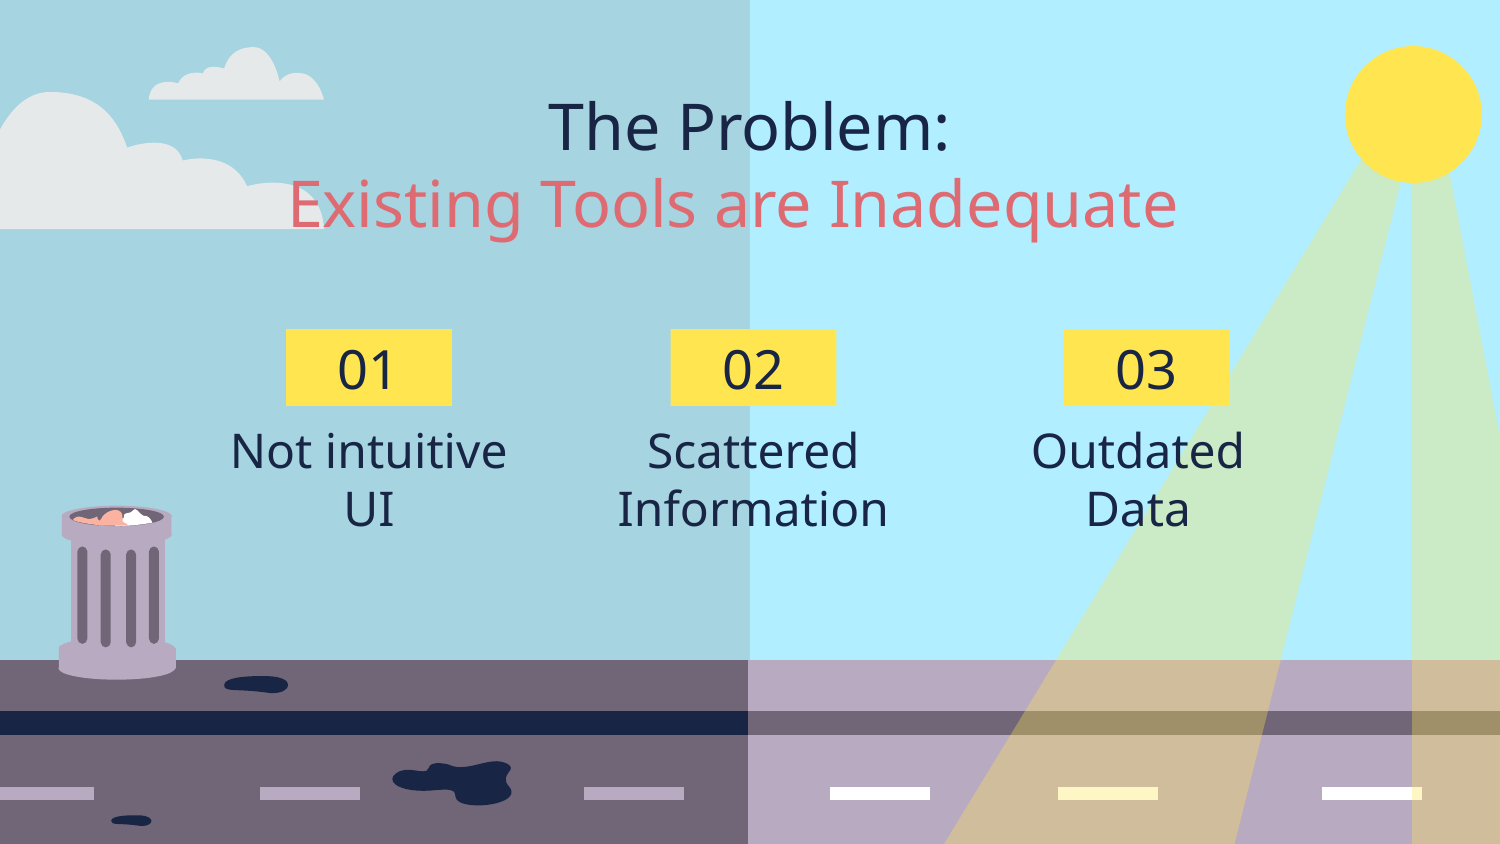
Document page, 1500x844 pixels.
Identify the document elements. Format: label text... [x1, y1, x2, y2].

title 03 [1063, 329, 1230, 406]
title 02 [670, 329, 837, 406]
title Not intuitive UI [213, 405, 525, 483]
title Outdated Data [983, 405, 1294, 483]
title Scattered Information [598, 405, 909, 483]
title 01 [286, 329, 452, 406]
title The Problem: Existing Tools are Inadequate [117, 70, 1383, 148]
